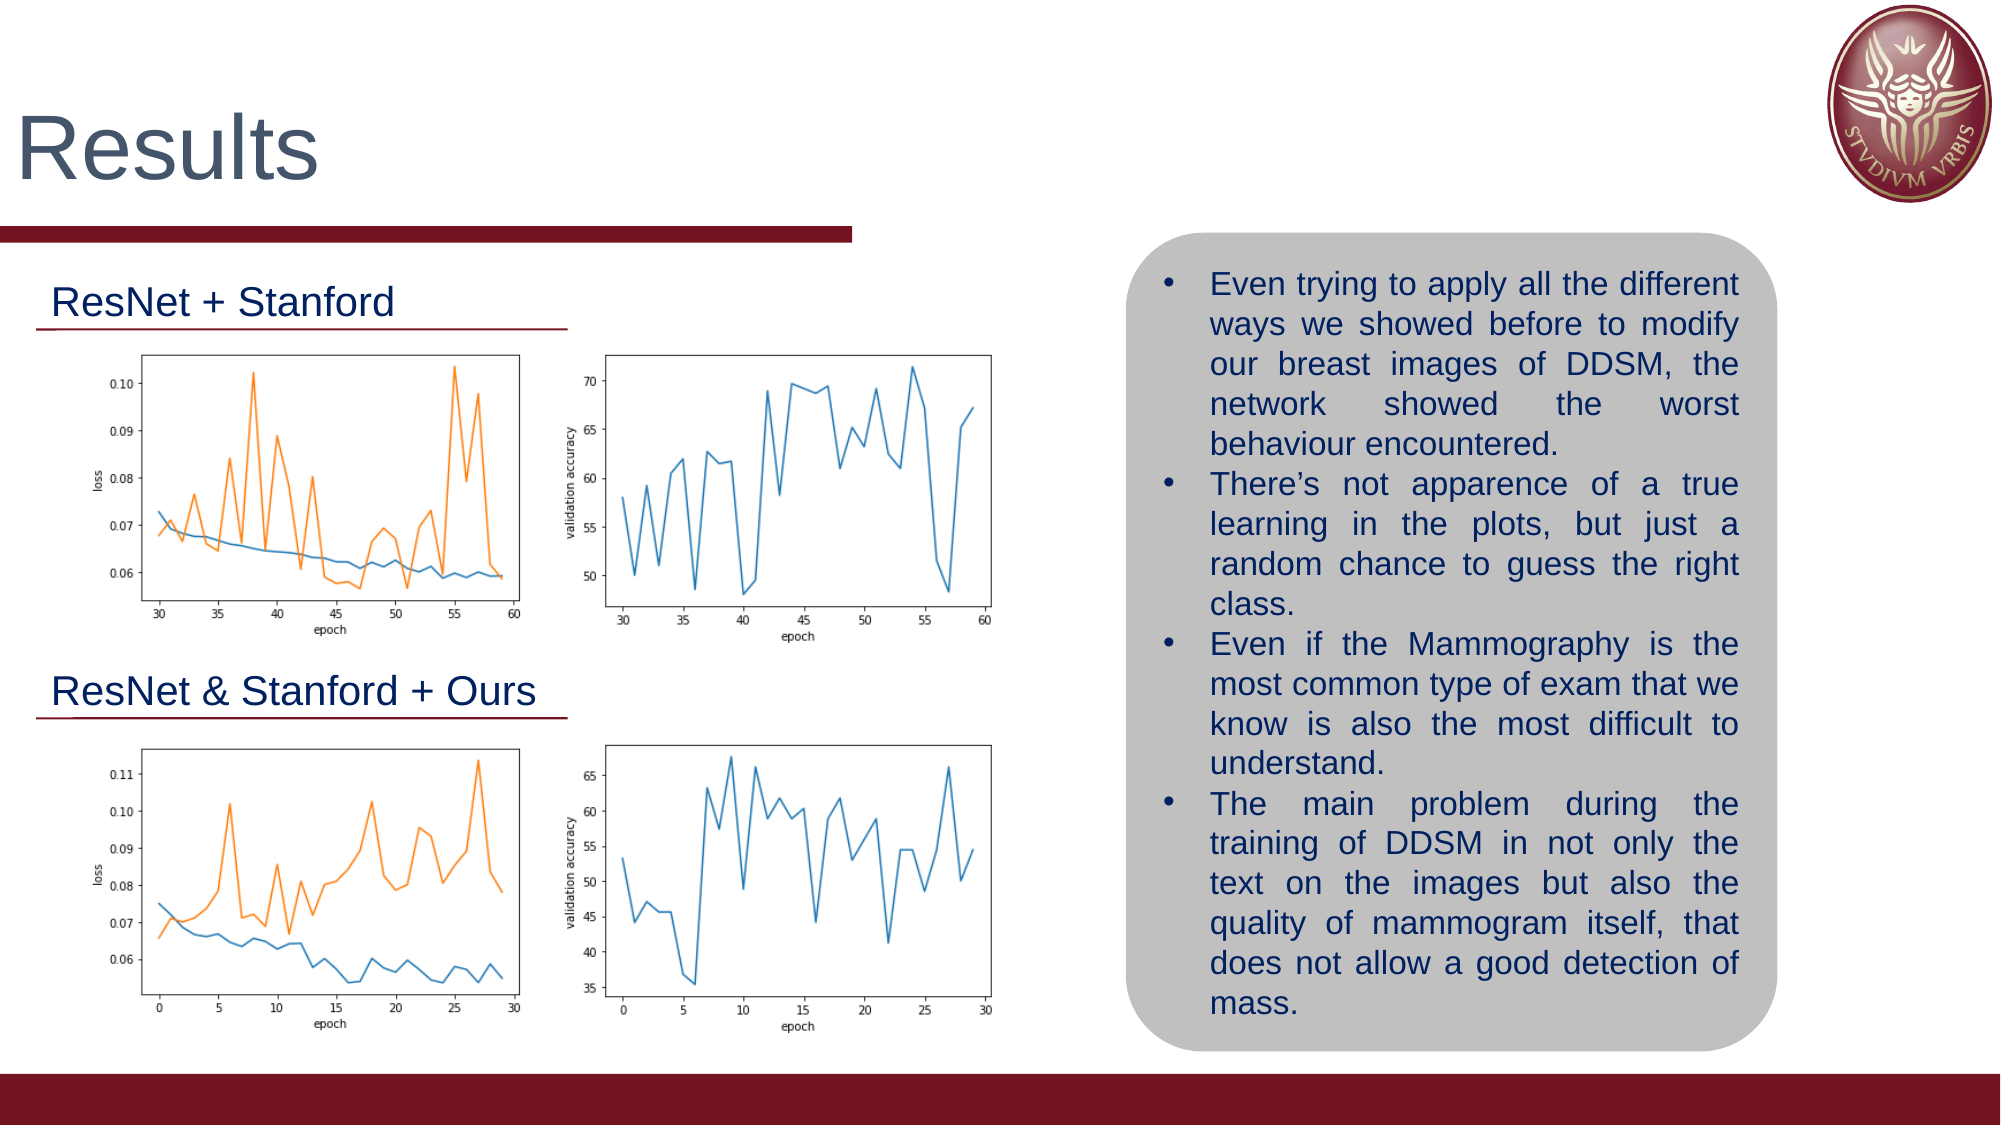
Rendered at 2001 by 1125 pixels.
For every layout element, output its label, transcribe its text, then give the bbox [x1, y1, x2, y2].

picture [85, 742, 528, 1037]
text_box ResNet + Stanford [36, 267, 463, 329]
picture [85, 348, 528, 643]
text_box ResNet & Stanford + Ours [36, 655, 567, 718]
picture [558, 348, 1000, 650]
picture [558, 738, 1000, 1040]
text_box Even trying to apply all the different ways we showed before to modify our breast images of DDSM, the network showed the worst behaviour encountered. There’s not apparence of a true learning in the plots, but just a random chance to guess the right class. Even if the Mammography is the most common type of exam that we know is also the most difficult to understand. The main problem during the training of DDSM in not only the text on the images but also the quality of mammogram itself, that does not allow a good detection of mass. [1124, 231, 1779, 1053]
picture [1819, 0, 2000, 209]
text_box Results [0, 45, 1725, 254]
